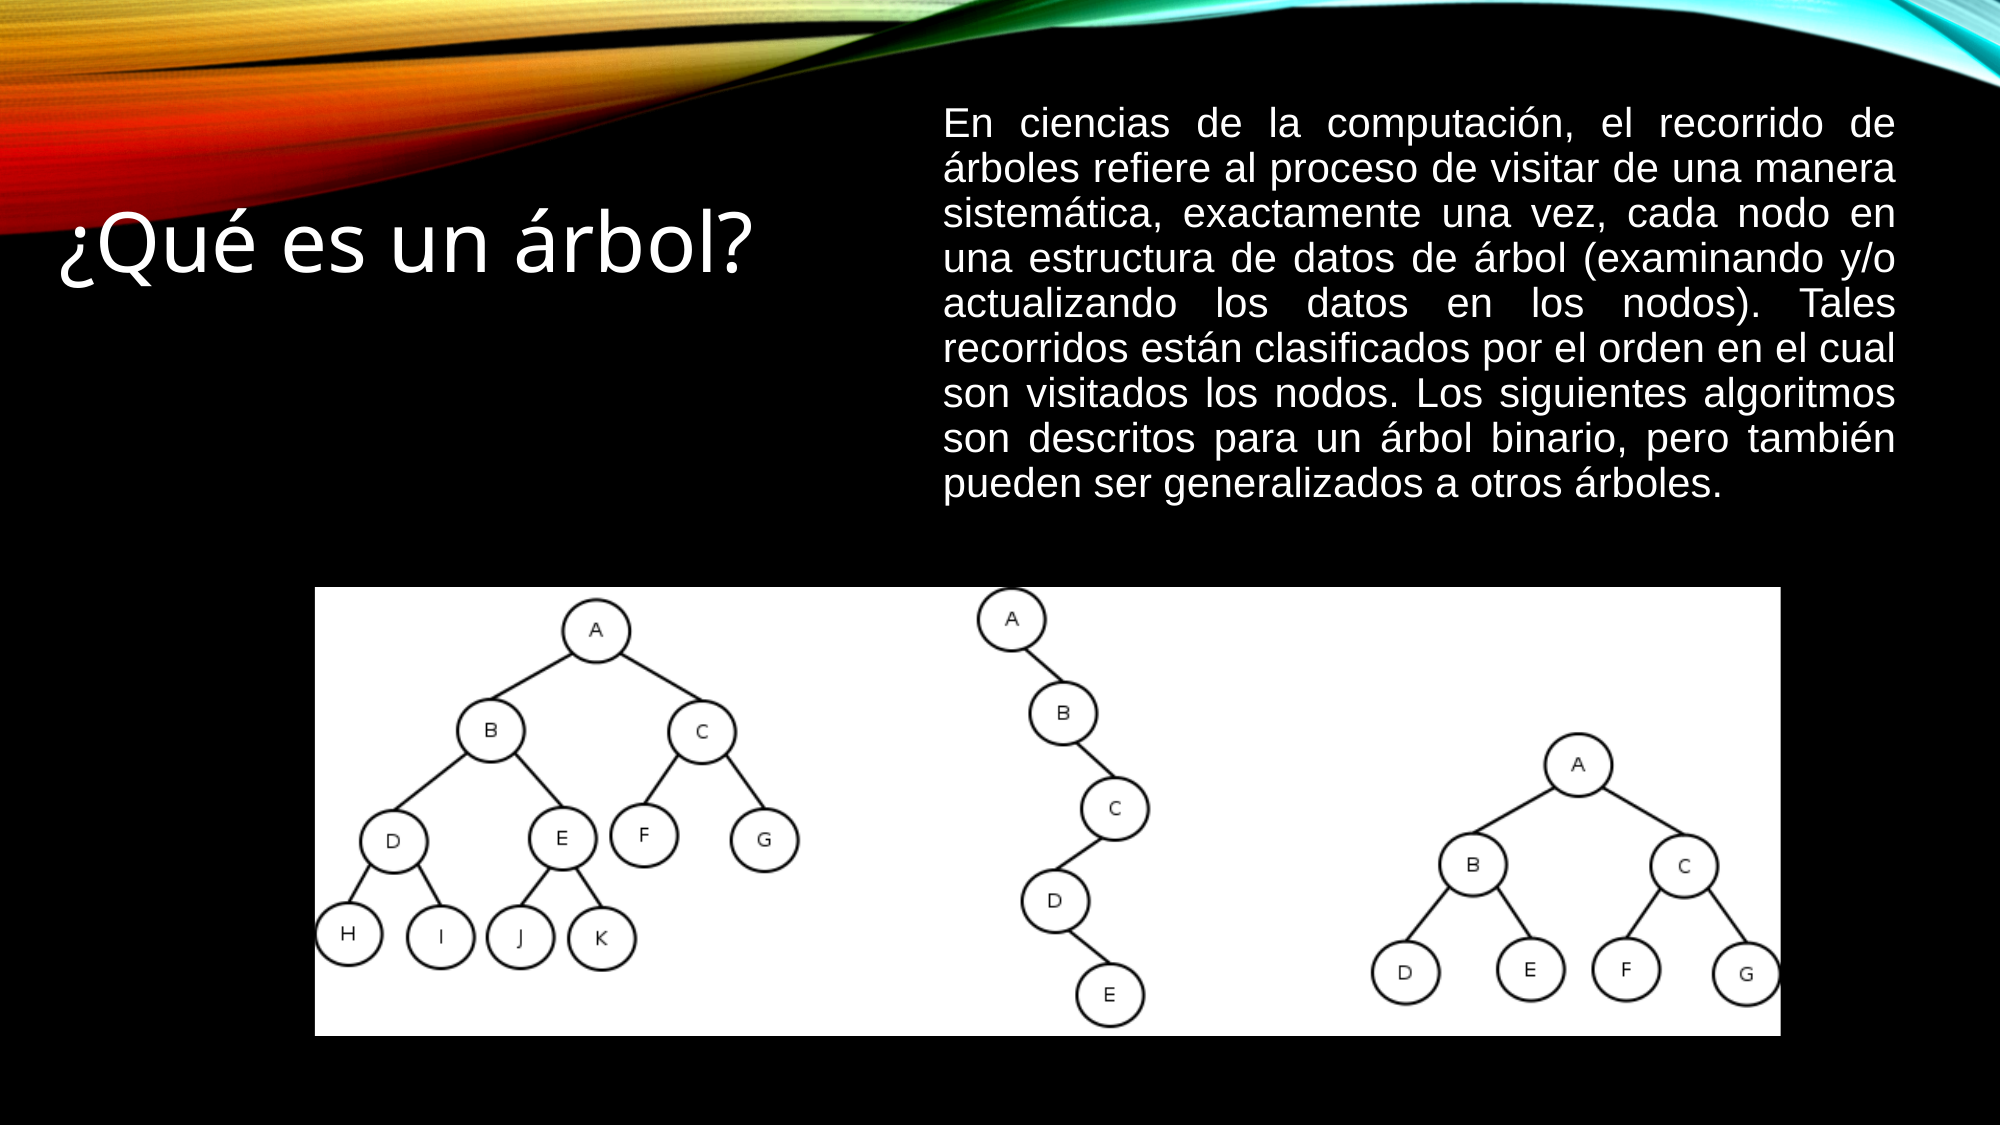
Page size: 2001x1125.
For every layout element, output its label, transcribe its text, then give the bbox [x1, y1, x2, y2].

text_box ¿Qué es un árbol? [44, 181, 841, 297]
picture [314, 587, 1781, 1036]
picture [0, 0, 2000, 237]
list En ciencias de la computación, el recorrido de árboles refiere al proceso de visitar de una manera sistemática, exactamente una vez, cada nodo en una estructura de datos de árbol (examinando y/o actualizando los datos en los nodos). Tales recorridos están clasificados por el orden en el cual son visitados los nodos. Los siguientes algoritmos son descritos para un árbol binario, pero también pueden ser generalizados a otros árboles. [927, 93, 1912, 695]
